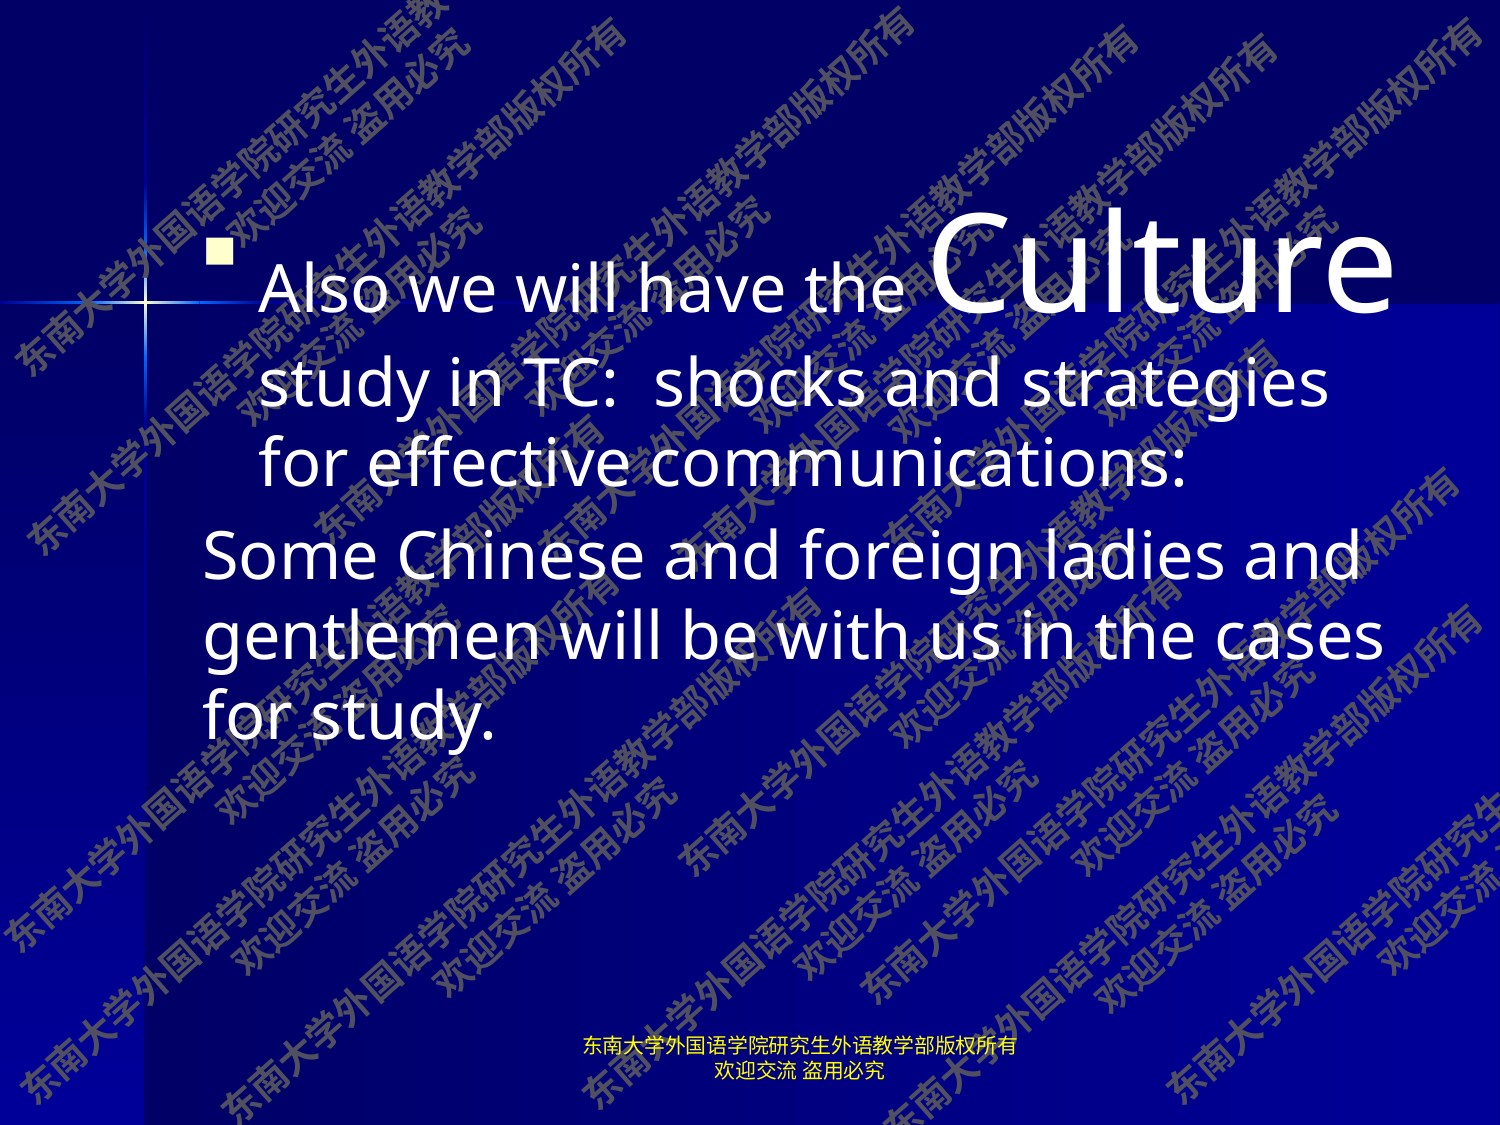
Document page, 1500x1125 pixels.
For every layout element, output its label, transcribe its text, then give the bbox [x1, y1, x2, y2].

footer 东南大学外国语学院研究生外语教学部版权所有 欢迎交流 盗用必究 [562, 1024, 1038, 1101]
list Also we will have the Culture study in TC: shocks and strategies for effective communications: Some Chinese and foreign ladies and gentlemen will be with us in the cases for study. [187, 167, 1426, 843]
